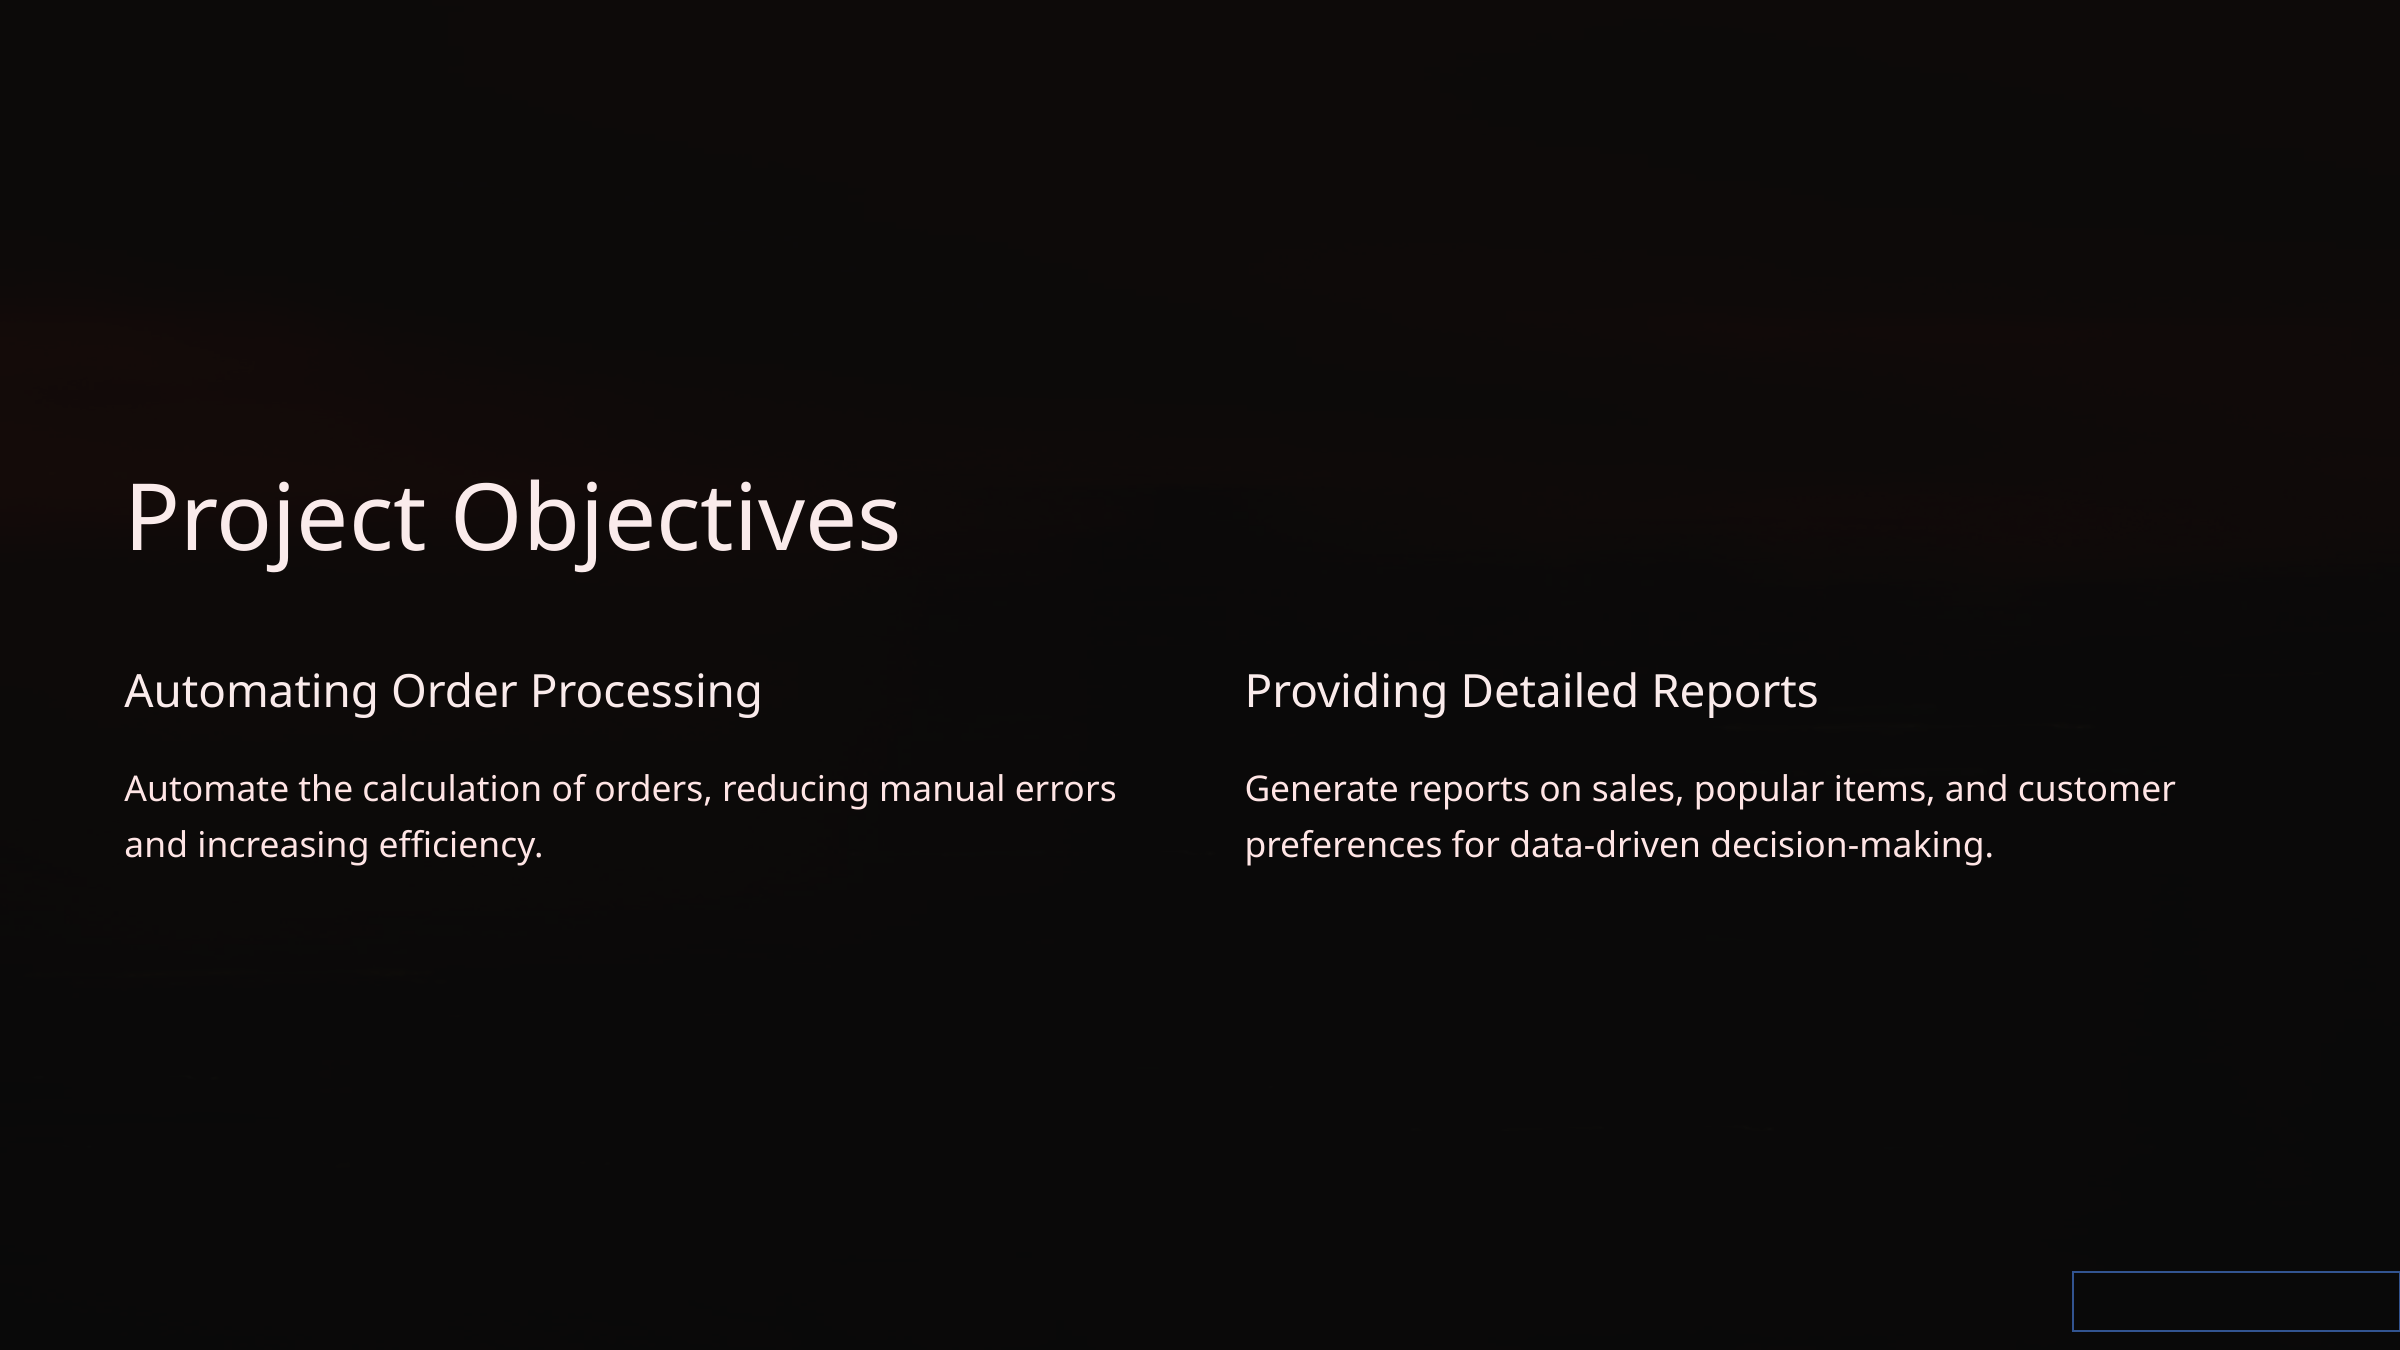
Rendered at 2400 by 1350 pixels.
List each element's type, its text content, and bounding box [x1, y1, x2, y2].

text_box Automate the calculation of orders, reducing manual errors and increasing efficiency. [124, 751, 1157, 866]
text_box Providing Detailed Reports [1244, 657, 1989, 717]
text_box Project Objectives [124, 452, 1158, 570]
text_box Generate reports on sales, popular items, and customer preferences for data-driven decision-making. [1244, 751, 2277, 866]
text_box [2072, 1271, 2400, 1332]
text_box Automating Order Processing [124, 657, 957, 717]
picture [2106, 1332, 2389, 1339]
